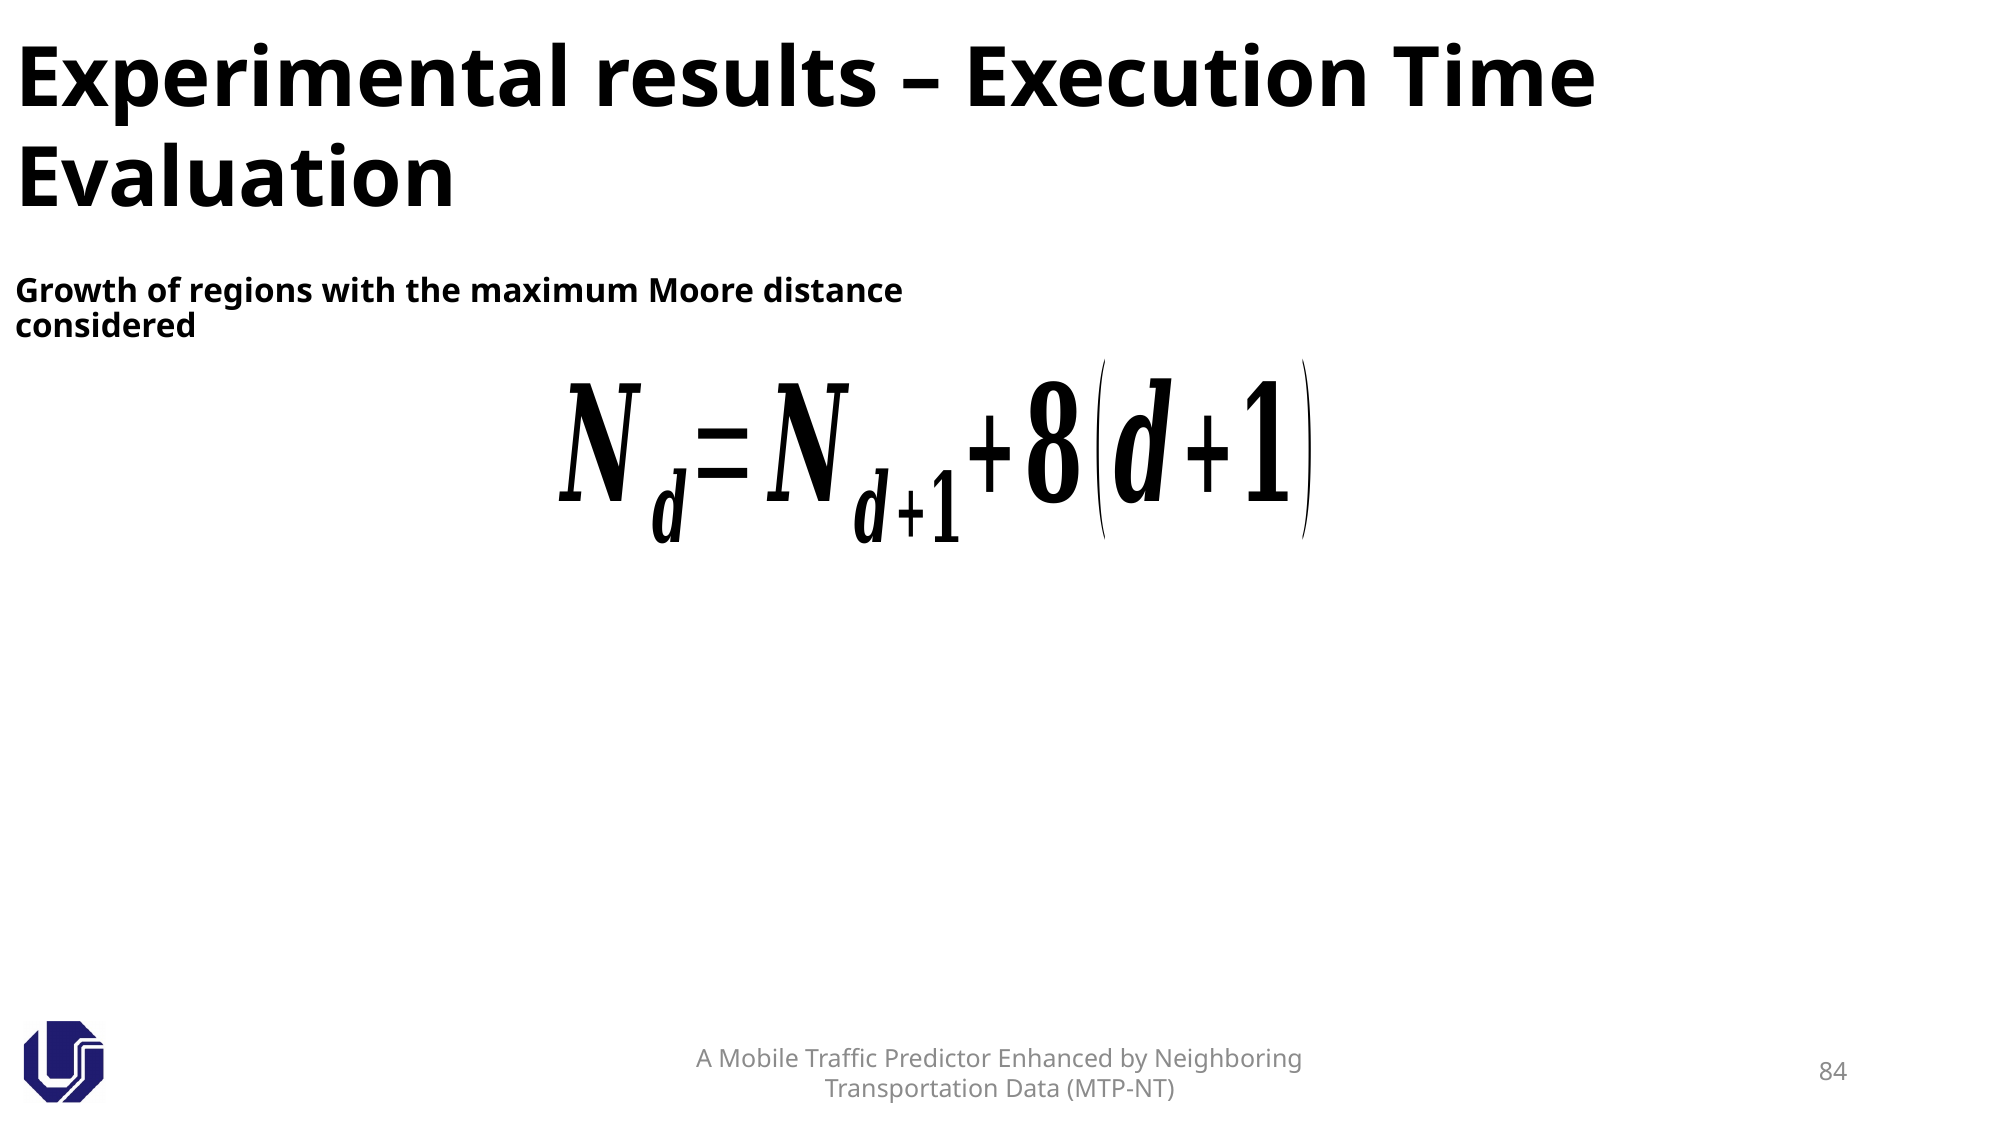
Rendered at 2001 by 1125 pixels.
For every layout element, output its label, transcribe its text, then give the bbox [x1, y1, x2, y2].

text_box Experimental results – Execution Time Evaluation [0, 17, 1978, 230]
slide_number 84 [1412, 1042, 1863, 1103]
footer A Mobile Traffic Predictor Enhanced by Neighboring Transportation Data (MTP-NT) [662, 1042, 1338, 1103]
picture [23, 1021, 106, 1103]
